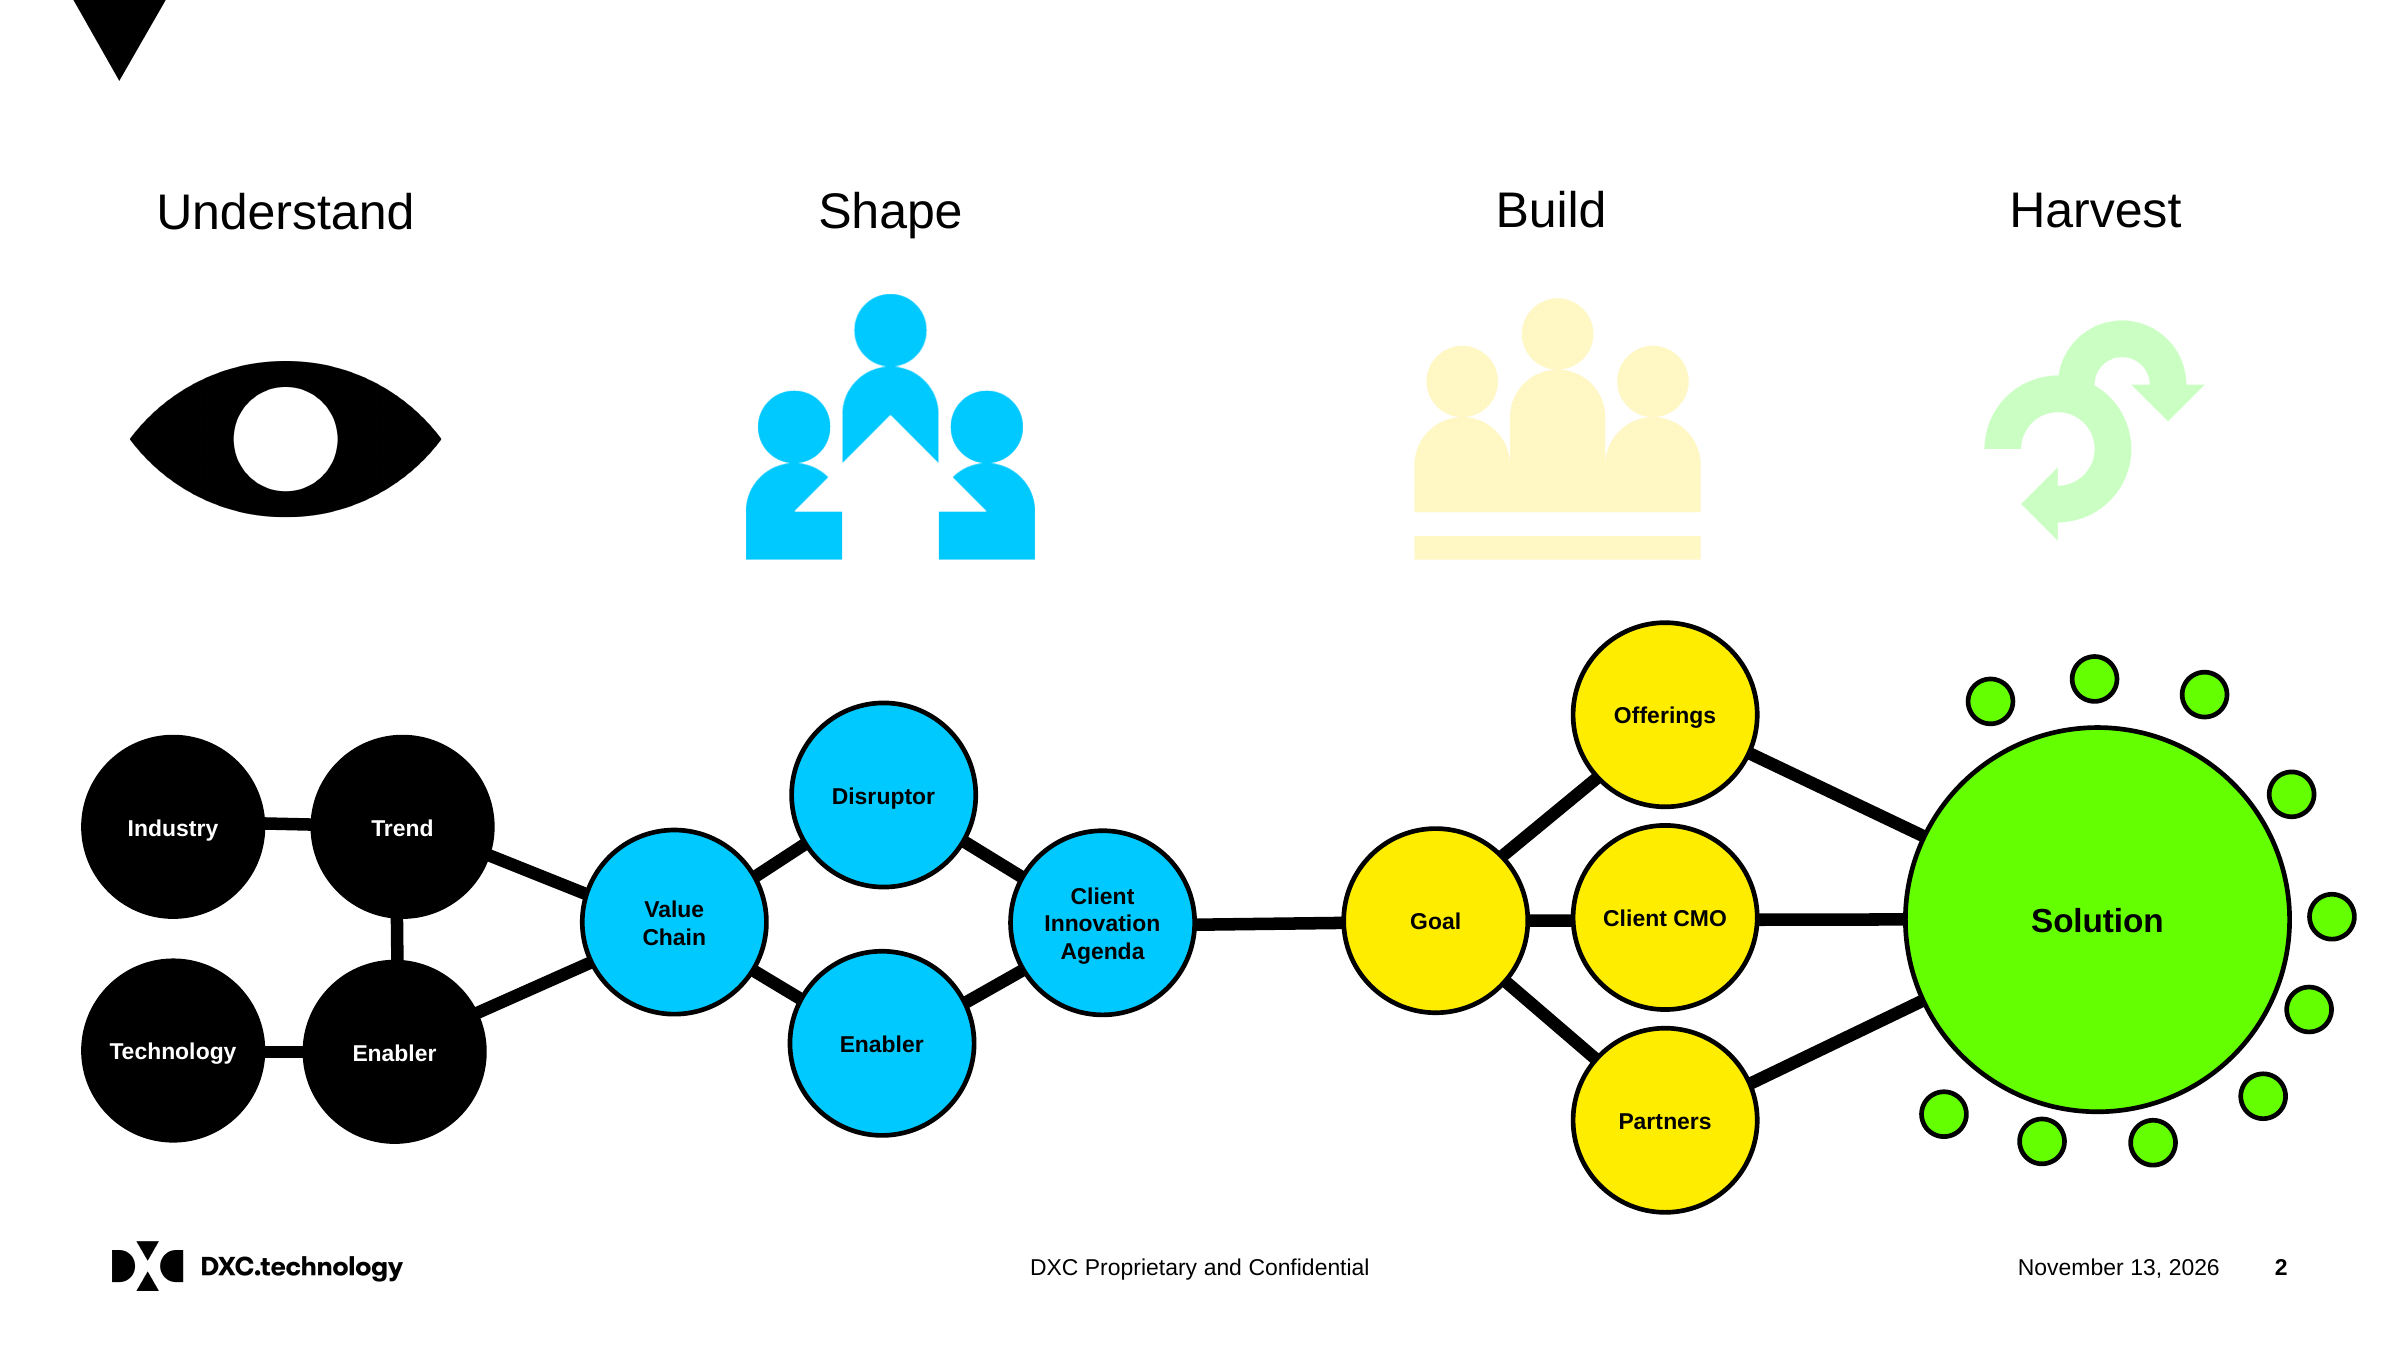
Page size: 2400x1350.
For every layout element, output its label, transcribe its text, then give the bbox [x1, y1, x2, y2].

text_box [1905, 170, 2355, 1166]
text_box Understand [129, 171, 442, 247]
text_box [1758, 713, 1905, 1125]
text_box Enabler [302, 959, 392, 1051]
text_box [582, 170, 1195, 1136]
picture [129, 282, 442, 596]
text_box Technology [81, 958, 266, 1143]
text_box Trend [310, 827, 392, 919]
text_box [1343, 170, 1758, 1213]
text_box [1195, 921, 1343, 926]
text_box Trend [310, 734, 495, 821]
text_box Enabler [302, 1051, 487, 1144]
text_box Industry [81, 734, 266, 919]
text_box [392, 820, 582, 1051]
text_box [172, 821, 392, 827]
